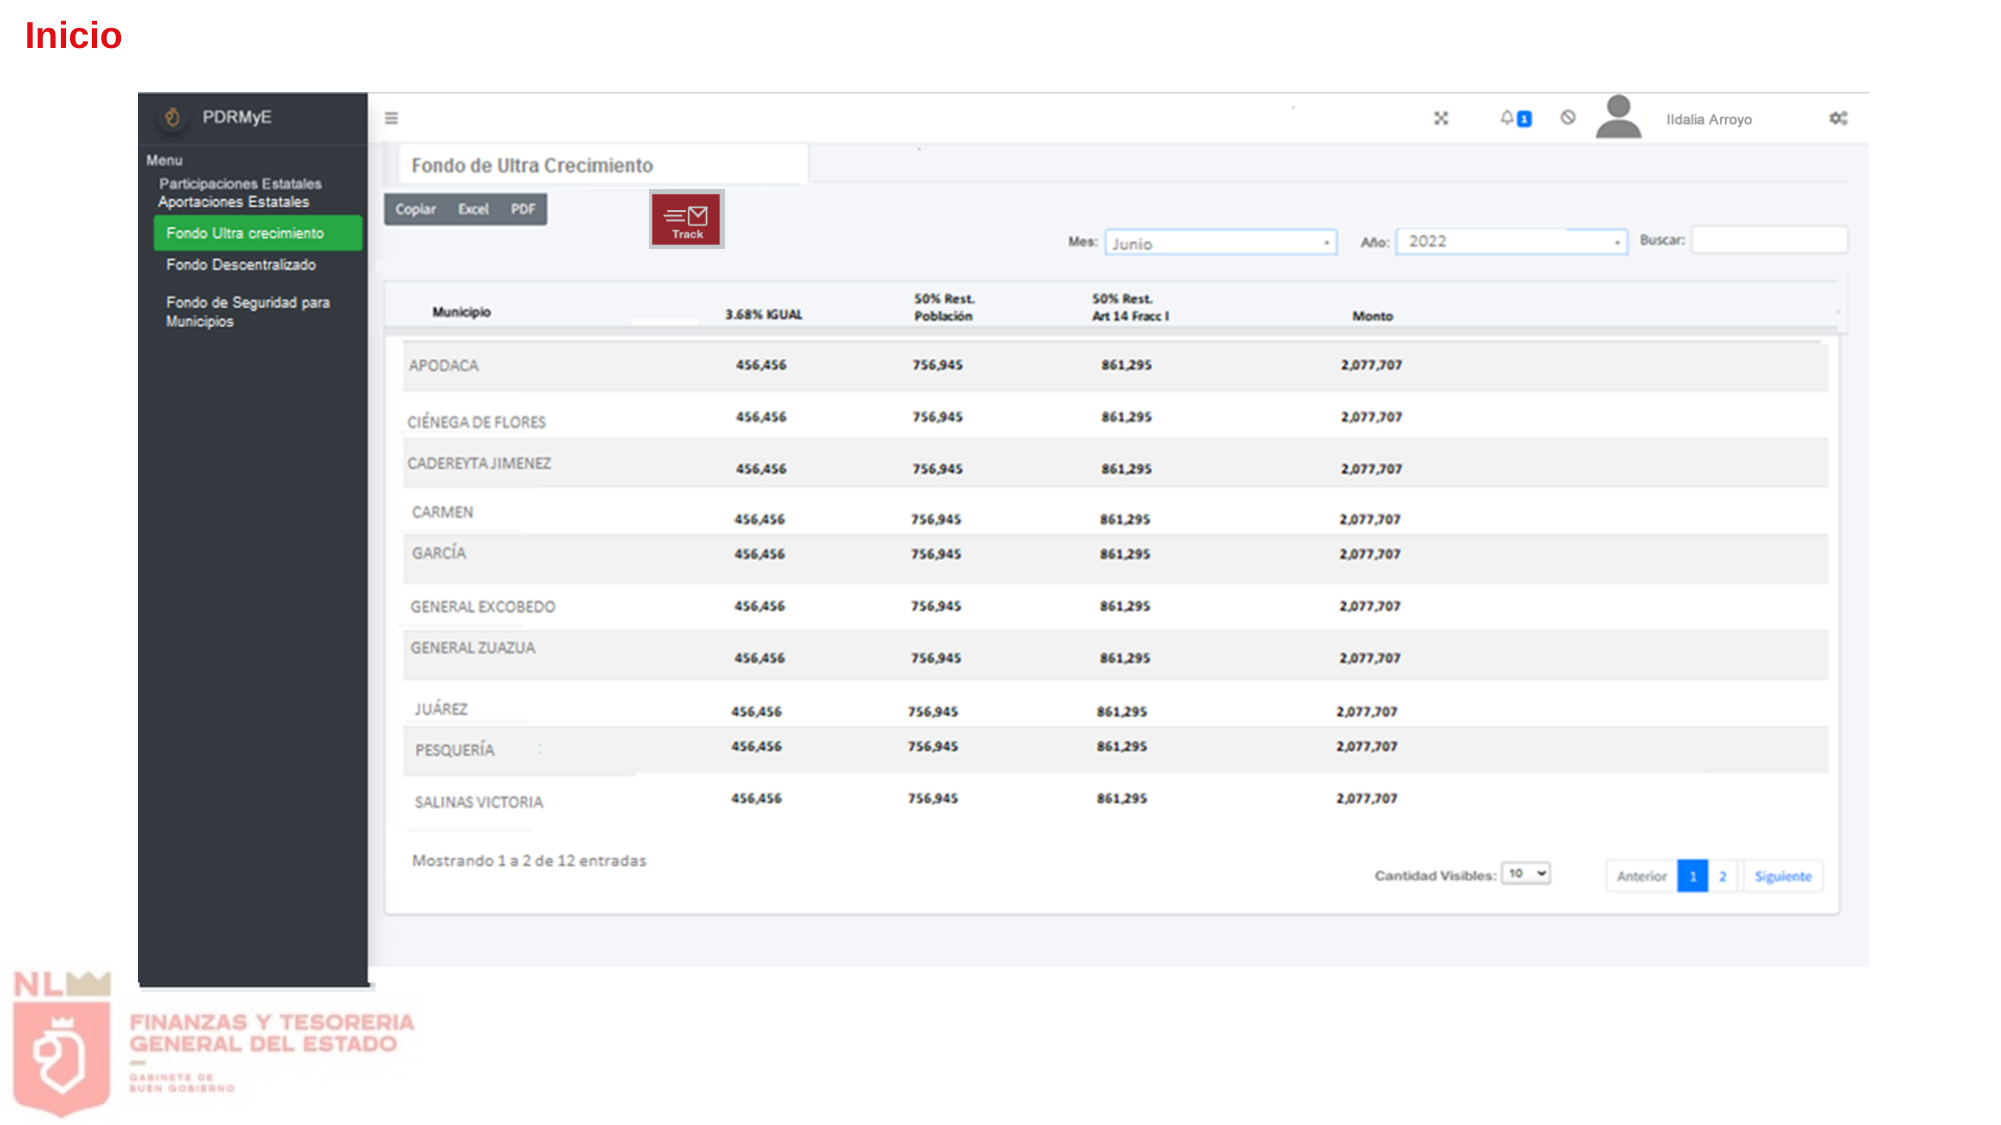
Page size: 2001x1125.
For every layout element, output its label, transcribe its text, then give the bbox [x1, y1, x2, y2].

text_box [2, 961, 420, 1125]
text_box Inicio [10, 3, 139, 64]
picture [138, 92, 1869, 992]
